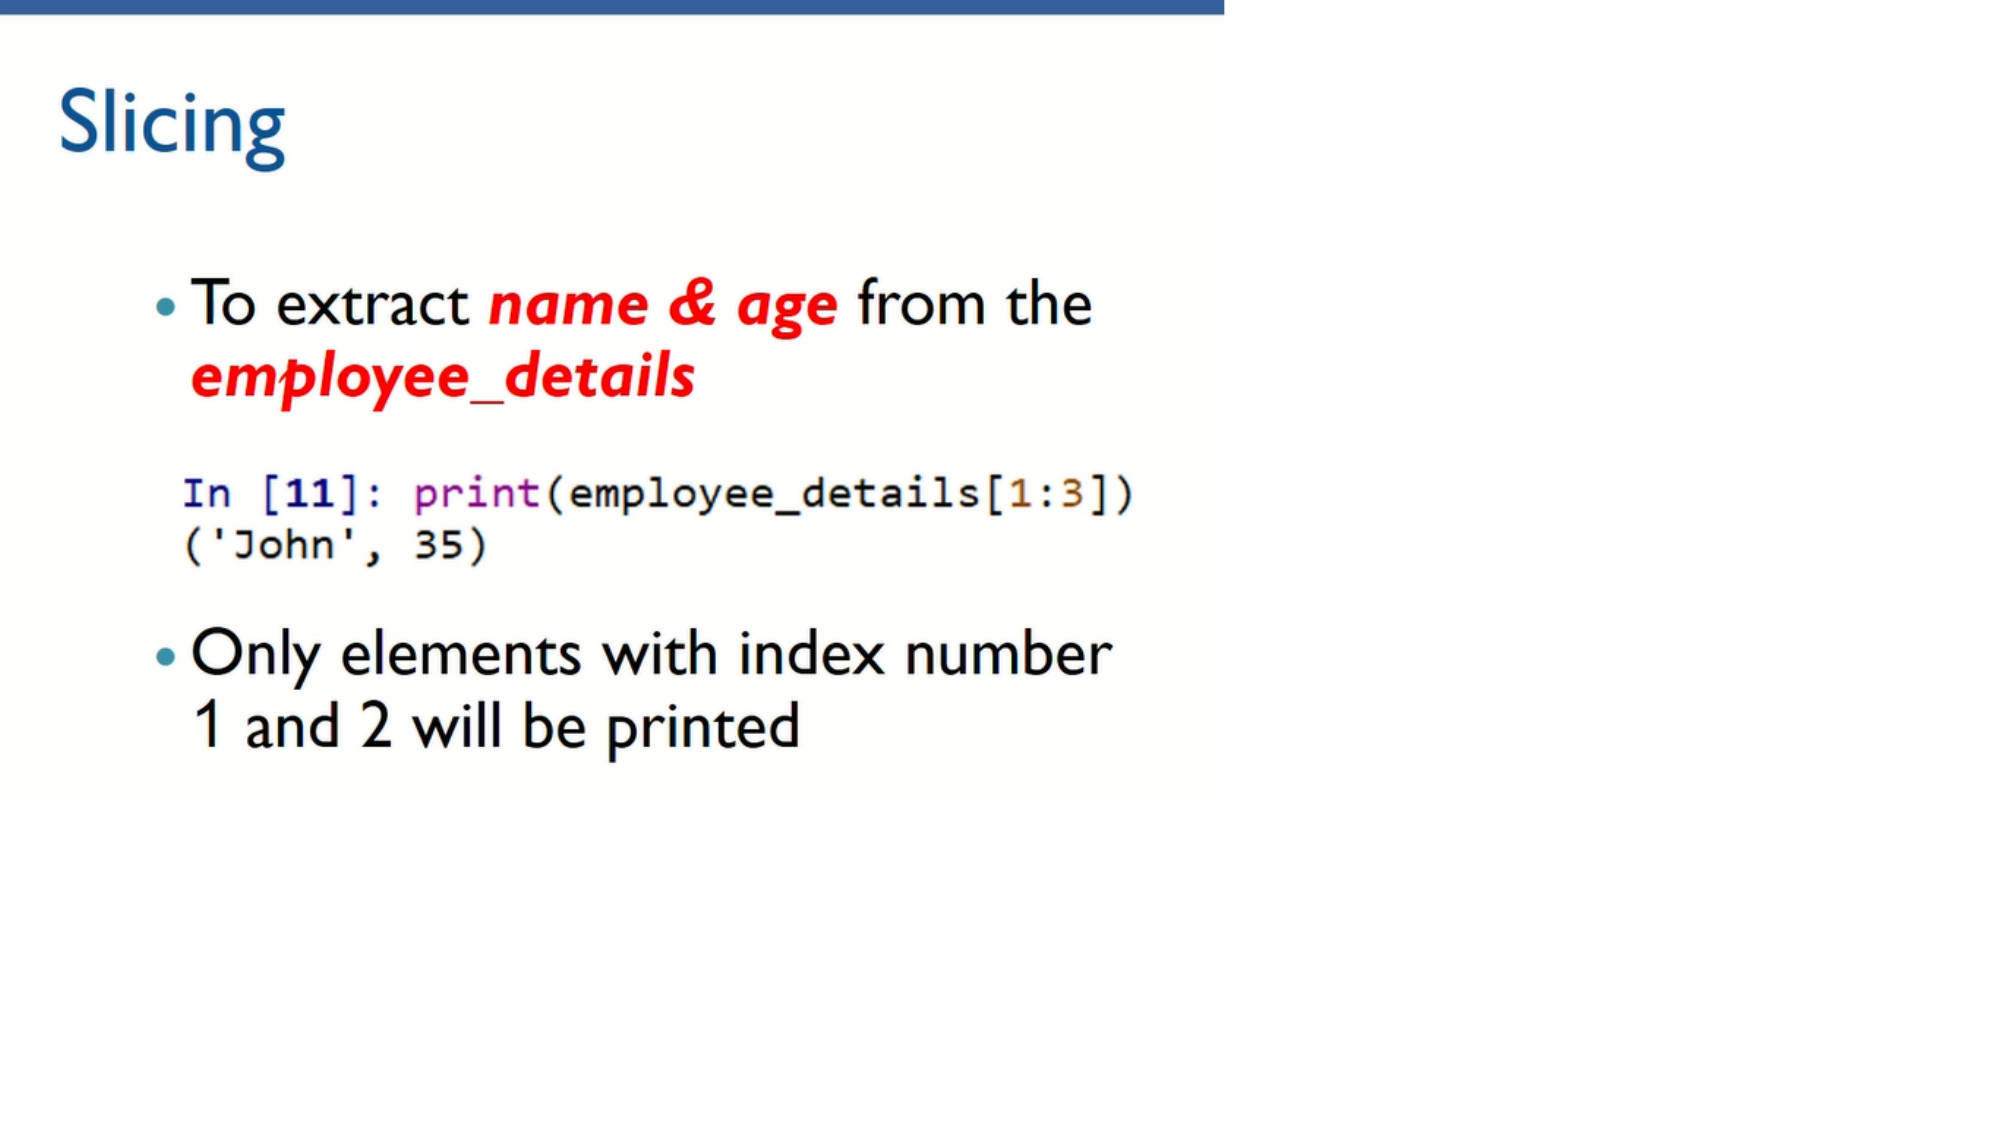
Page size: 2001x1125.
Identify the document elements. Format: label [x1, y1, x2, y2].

picture [0, 0, 1225, 801]
